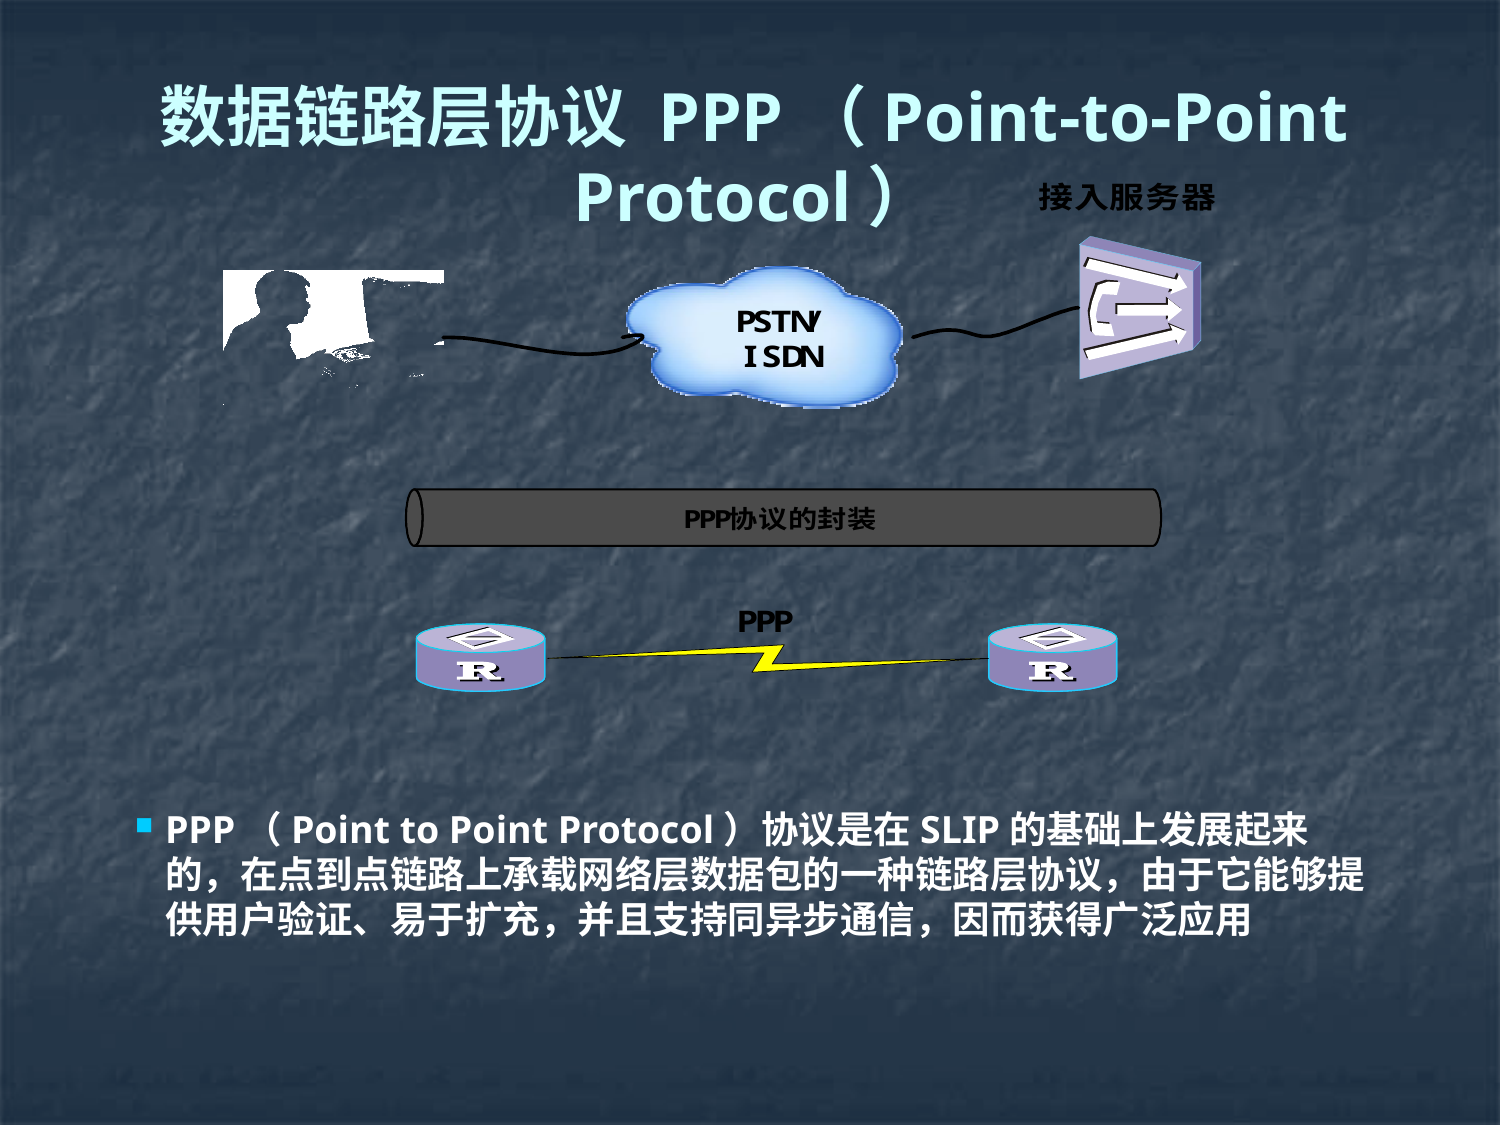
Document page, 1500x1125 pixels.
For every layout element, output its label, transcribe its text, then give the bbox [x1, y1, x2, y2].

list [218, 172, 1258, 741]
title 数据链路层协议 PPP（Point-to-Point Protocol） [41, 35, 1468, 275]
list PPP（Point to Point Protocol）协议是在SLIP的基础上发展起来的，在点到点链路上承载网络层数据包的一种链路层协议，由于它能够提供用户验证、易于扩充，并且支持同异步通信，因而获得广泛应用 [120, 798, 1396, 1017]
